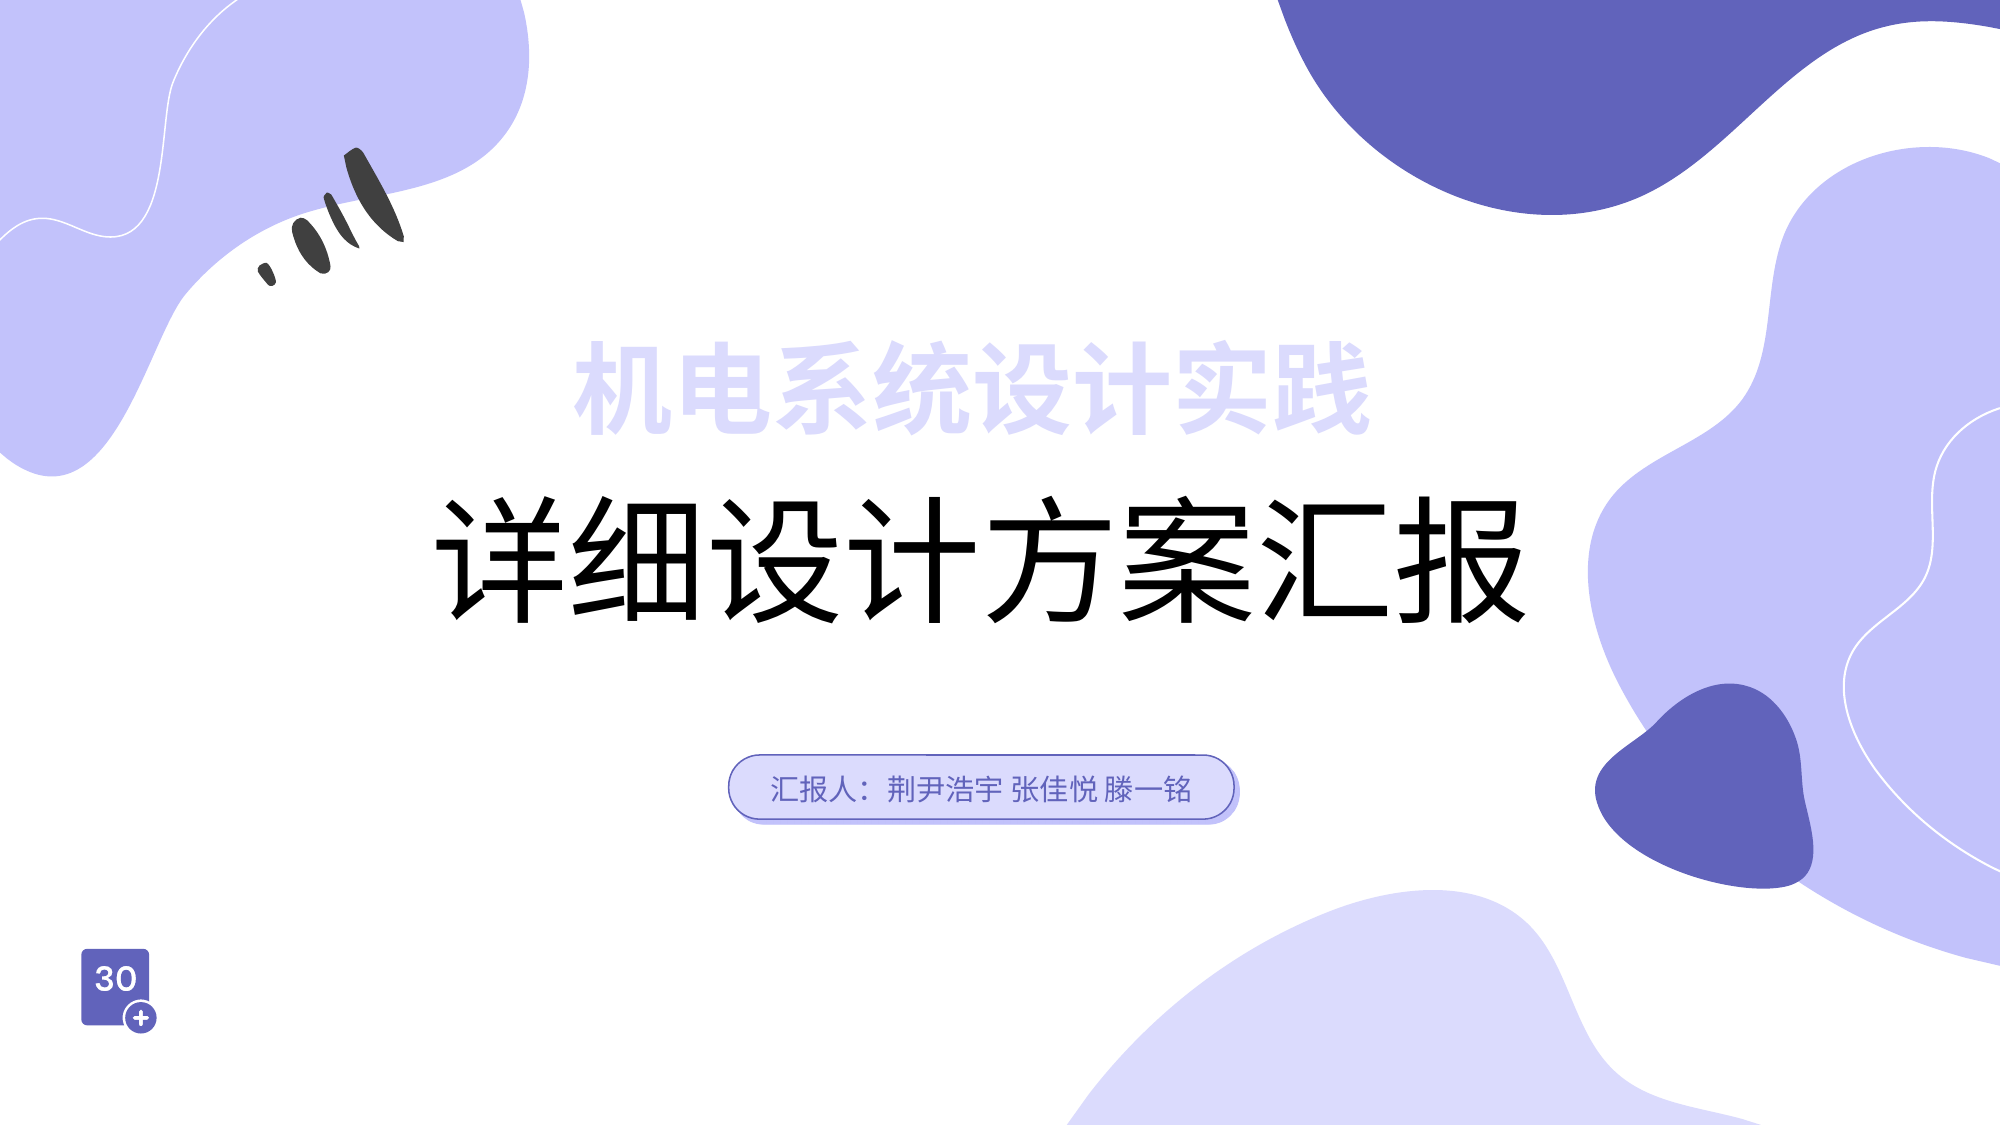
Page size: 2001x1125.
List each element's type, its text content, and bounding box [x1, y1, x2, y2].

text_box [1602, 146, 2000, 966]
text_box 详细设计方案汇报 [342, 467, 1620, 648]
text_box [256, 153, 416, 285]
text_box [0, 0, 237, 240]
text_box [1277, 0, 2000, 215]
text_box [80, 947, 158, 1035]
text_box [728, 755, 1235, 850]
text_box 机电系统设计实践 [523, 319, 1423, 455]
text_box [1595, 683, 1814, 889]
text_box [0, 0, 530, 477]
text_box [1066, 890, 1761, 1125]
text_box [1843, 408, 2000, 872]
